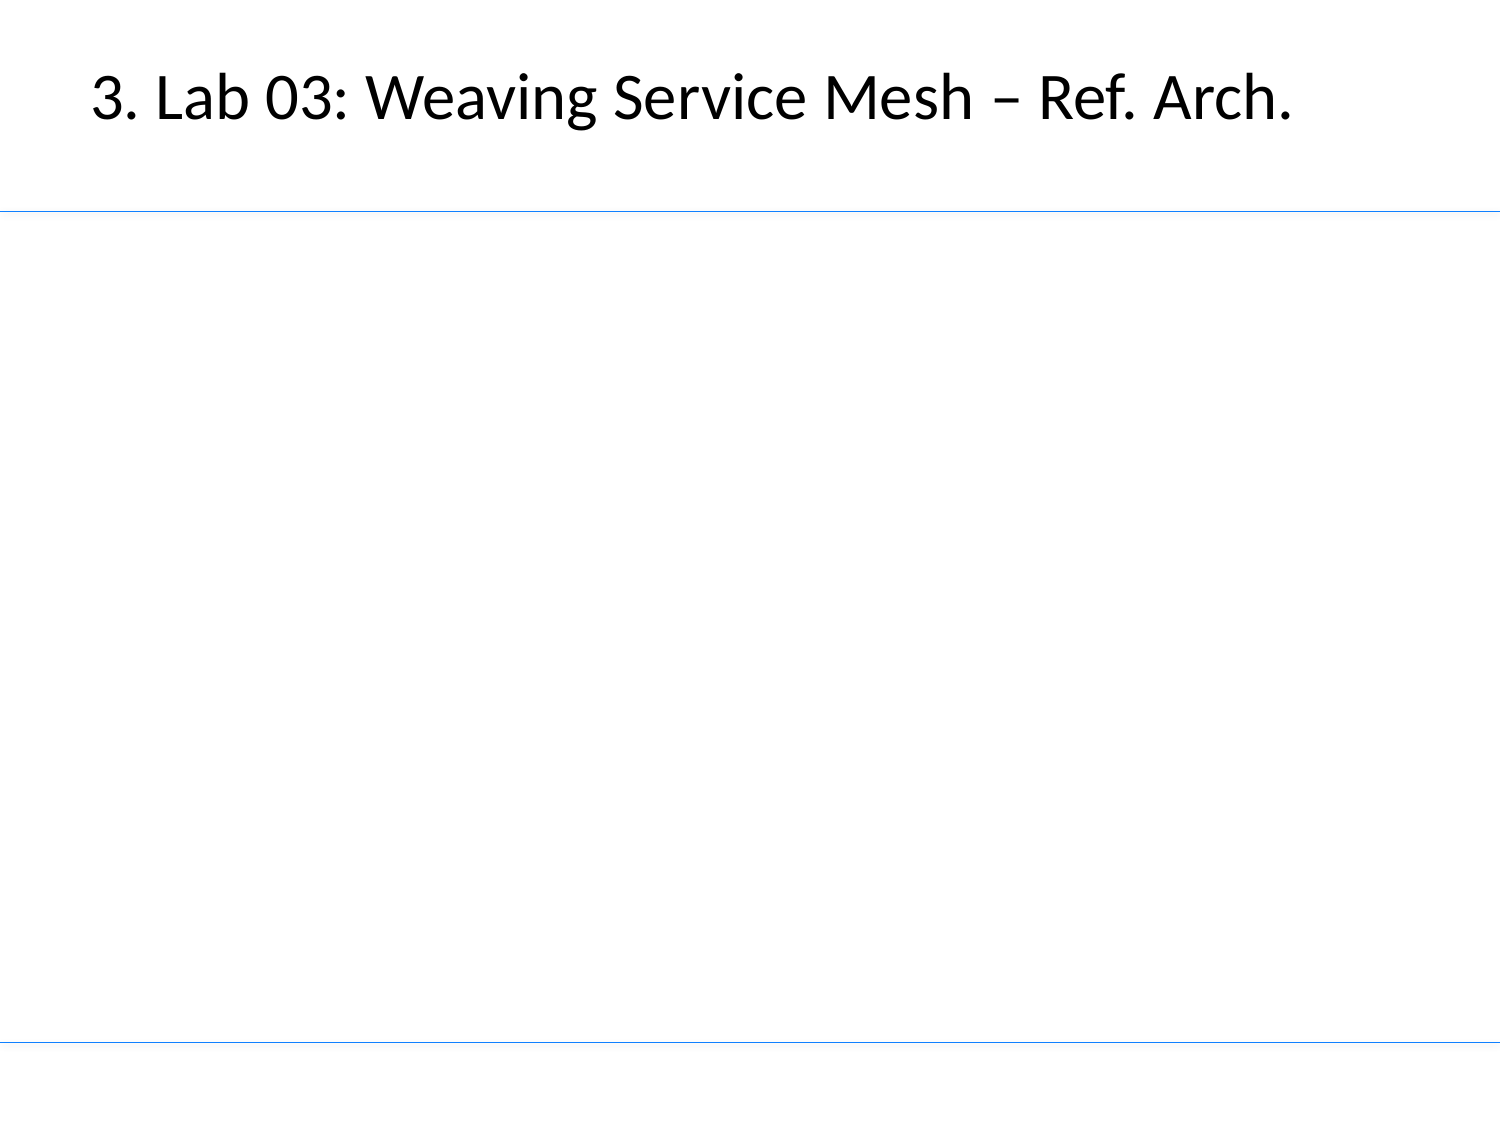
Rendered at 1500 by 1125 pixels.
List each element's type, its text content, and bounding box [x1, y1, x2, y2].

title 3. Lab 03: Weaving Service Mesh – Ref. Arch. [75, 45, 1425, 160]
